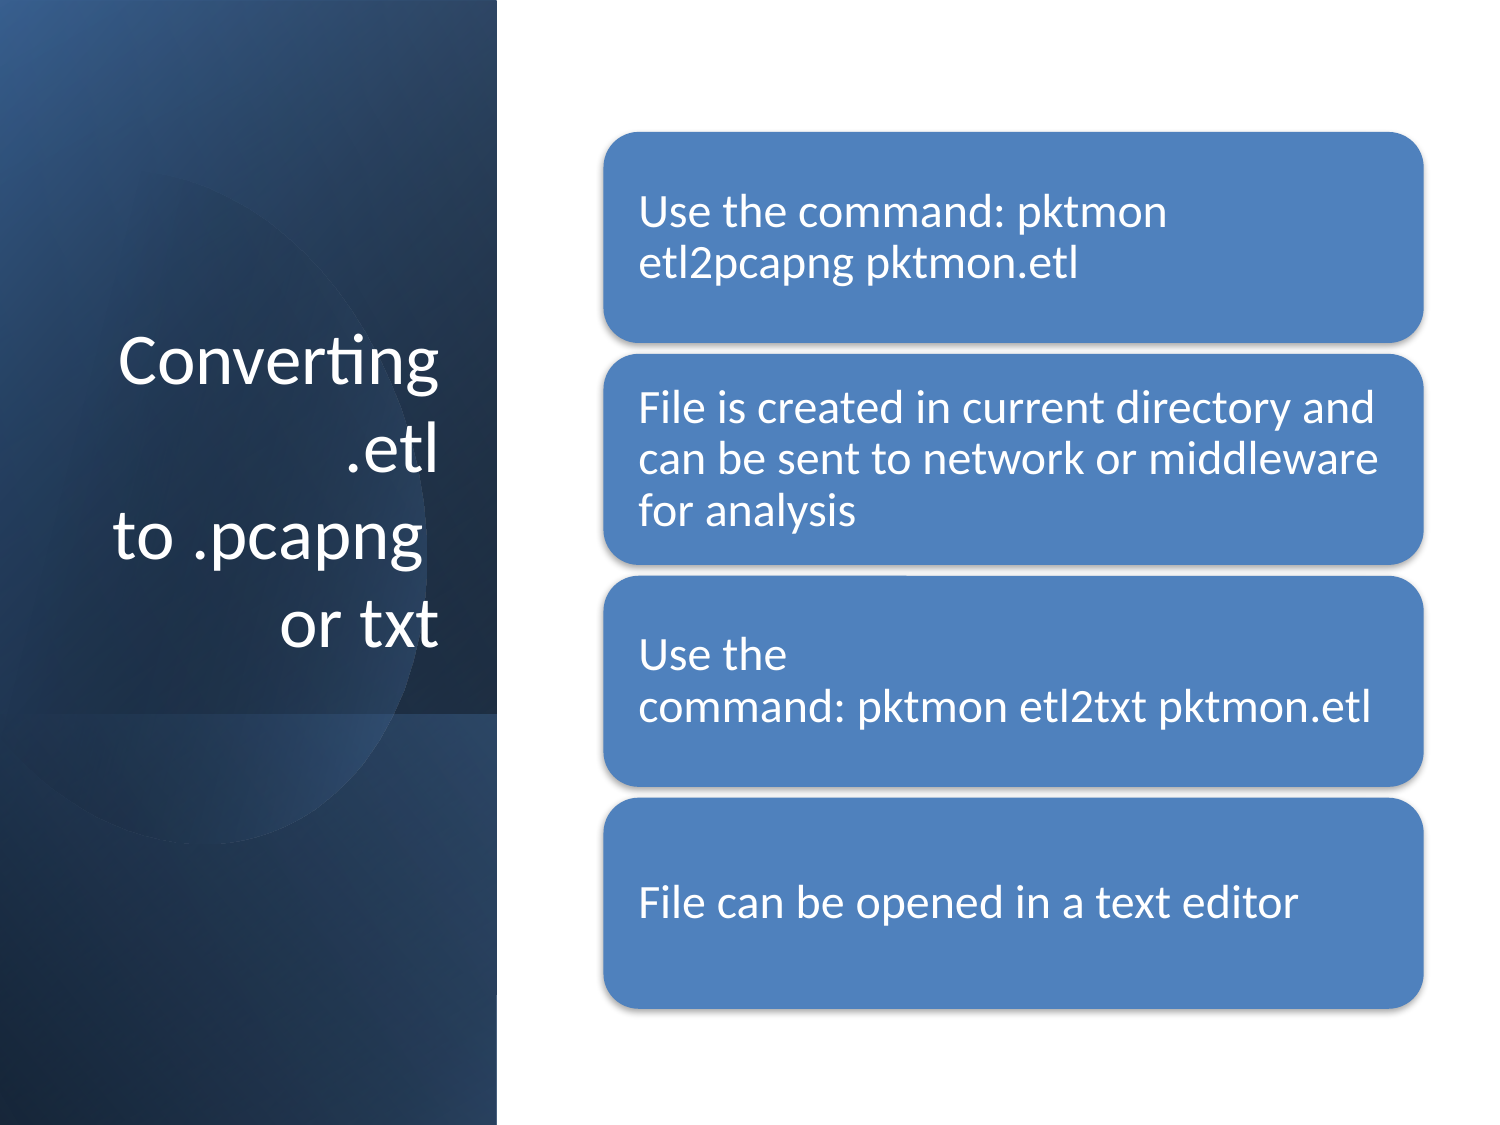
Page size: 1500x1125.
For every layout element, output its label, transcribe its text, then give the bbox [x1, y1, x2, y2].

text_box [0, 0, 499, 1125]
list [603, 122, 1424, 1018]
title Converting .etl to .pcapng or txt [72, 276, 456, 670]
text_box [499, 0, 1500, 1125]
